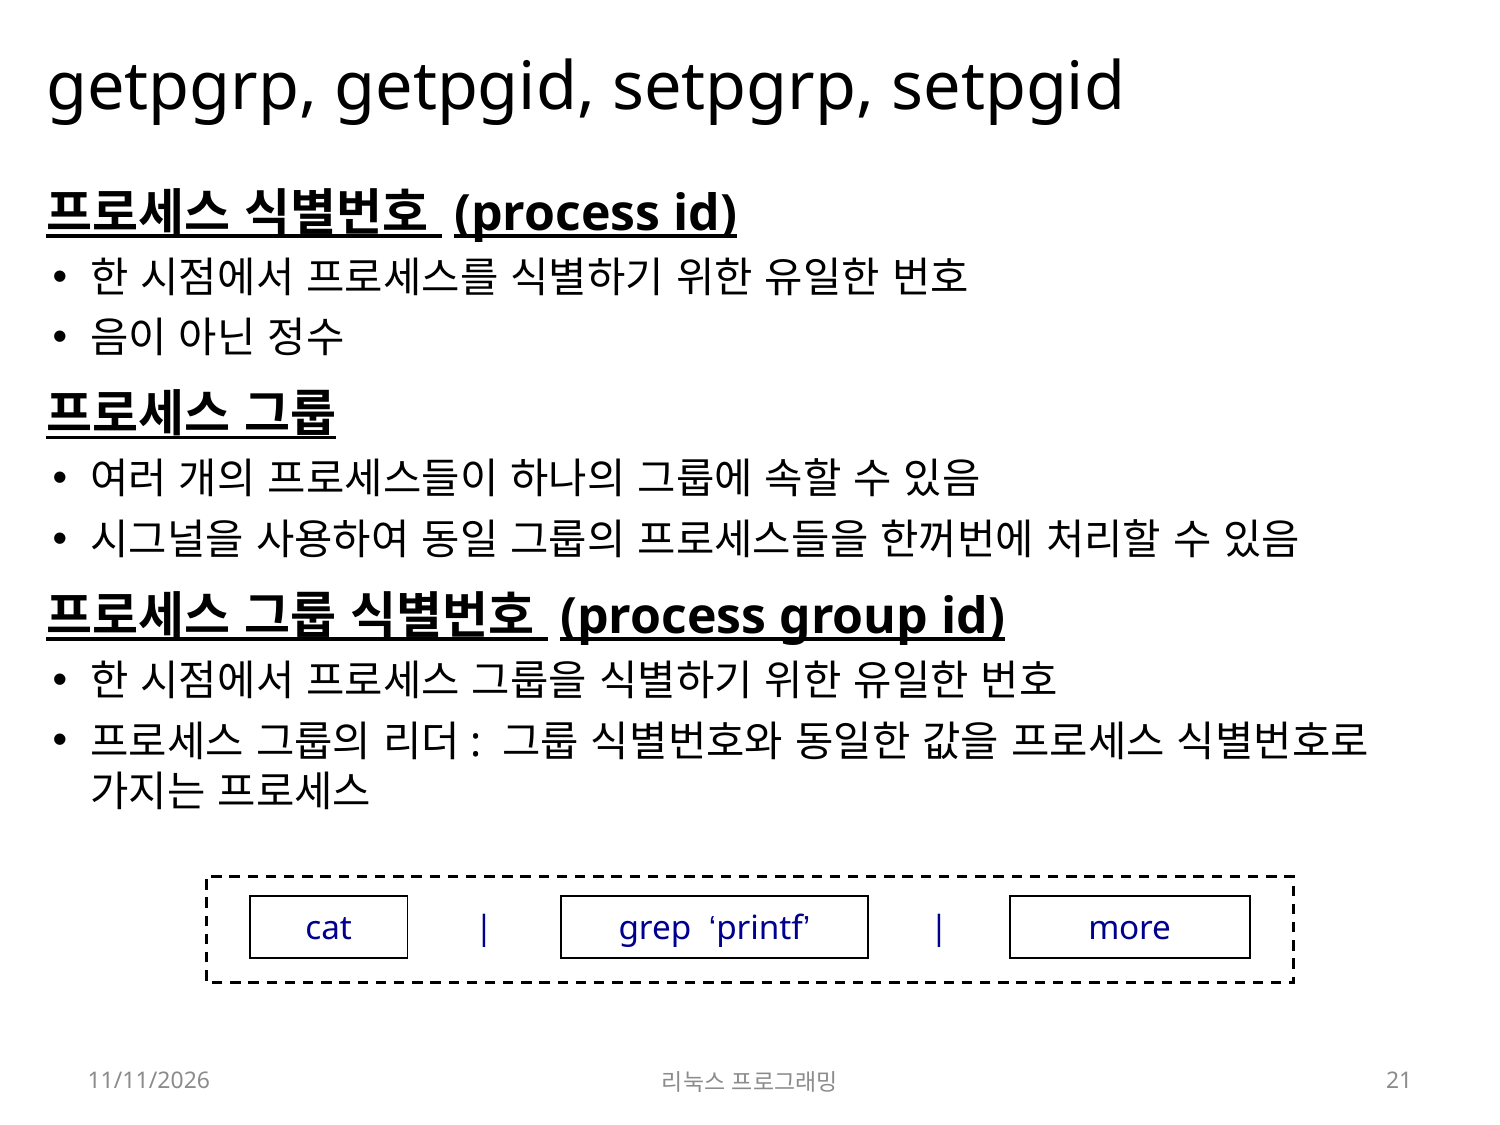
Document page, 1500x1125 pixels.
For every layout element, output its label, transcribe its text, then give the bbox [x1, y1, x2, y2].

table_header cat [251, 897, 407, 957]
title getpgrp, getpgid, setpgrp, setpgid [31, 15, 1469, 161]
table_header more [1011, 897, 1249, 957]
table_header | [869, 896, 1009, 958]
footer 리눅스 프로그래밍 [496, 1060, 1004, 1103]
slide_number 21 [1090, 1060, 1428, 1103]
table_header | [408, 896, 560, 958]
text_box [206, 876, 1294, 983]
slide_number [72, 1060, 410, 1103]
list 프로세스 식별번호 (process id) 한 시점에서 프로세스를 식별하기 위한 유일한 번호 음이 아닌 정수 프로세스 그룹 여러 개의 프로세스들이 하나의 그룹에 속할 수 있음 시그널을 사용하여 동일 그룹의 프로세스들을 한꺼번에 처리할 수 있음 프로세스 그룹 식별번호 (process group id) 한 시점에서 프로세스 그룹을 식별하기 위한 유일한 번호 프로세스 그룹의 리더: 그룹 식별번호와 동일한 값을 프로세스 식별번호로 가지는 프로세스 [31, 172, 1469, 1050]
table_header grep ‘printf’ [562, 897, 867, 957]
